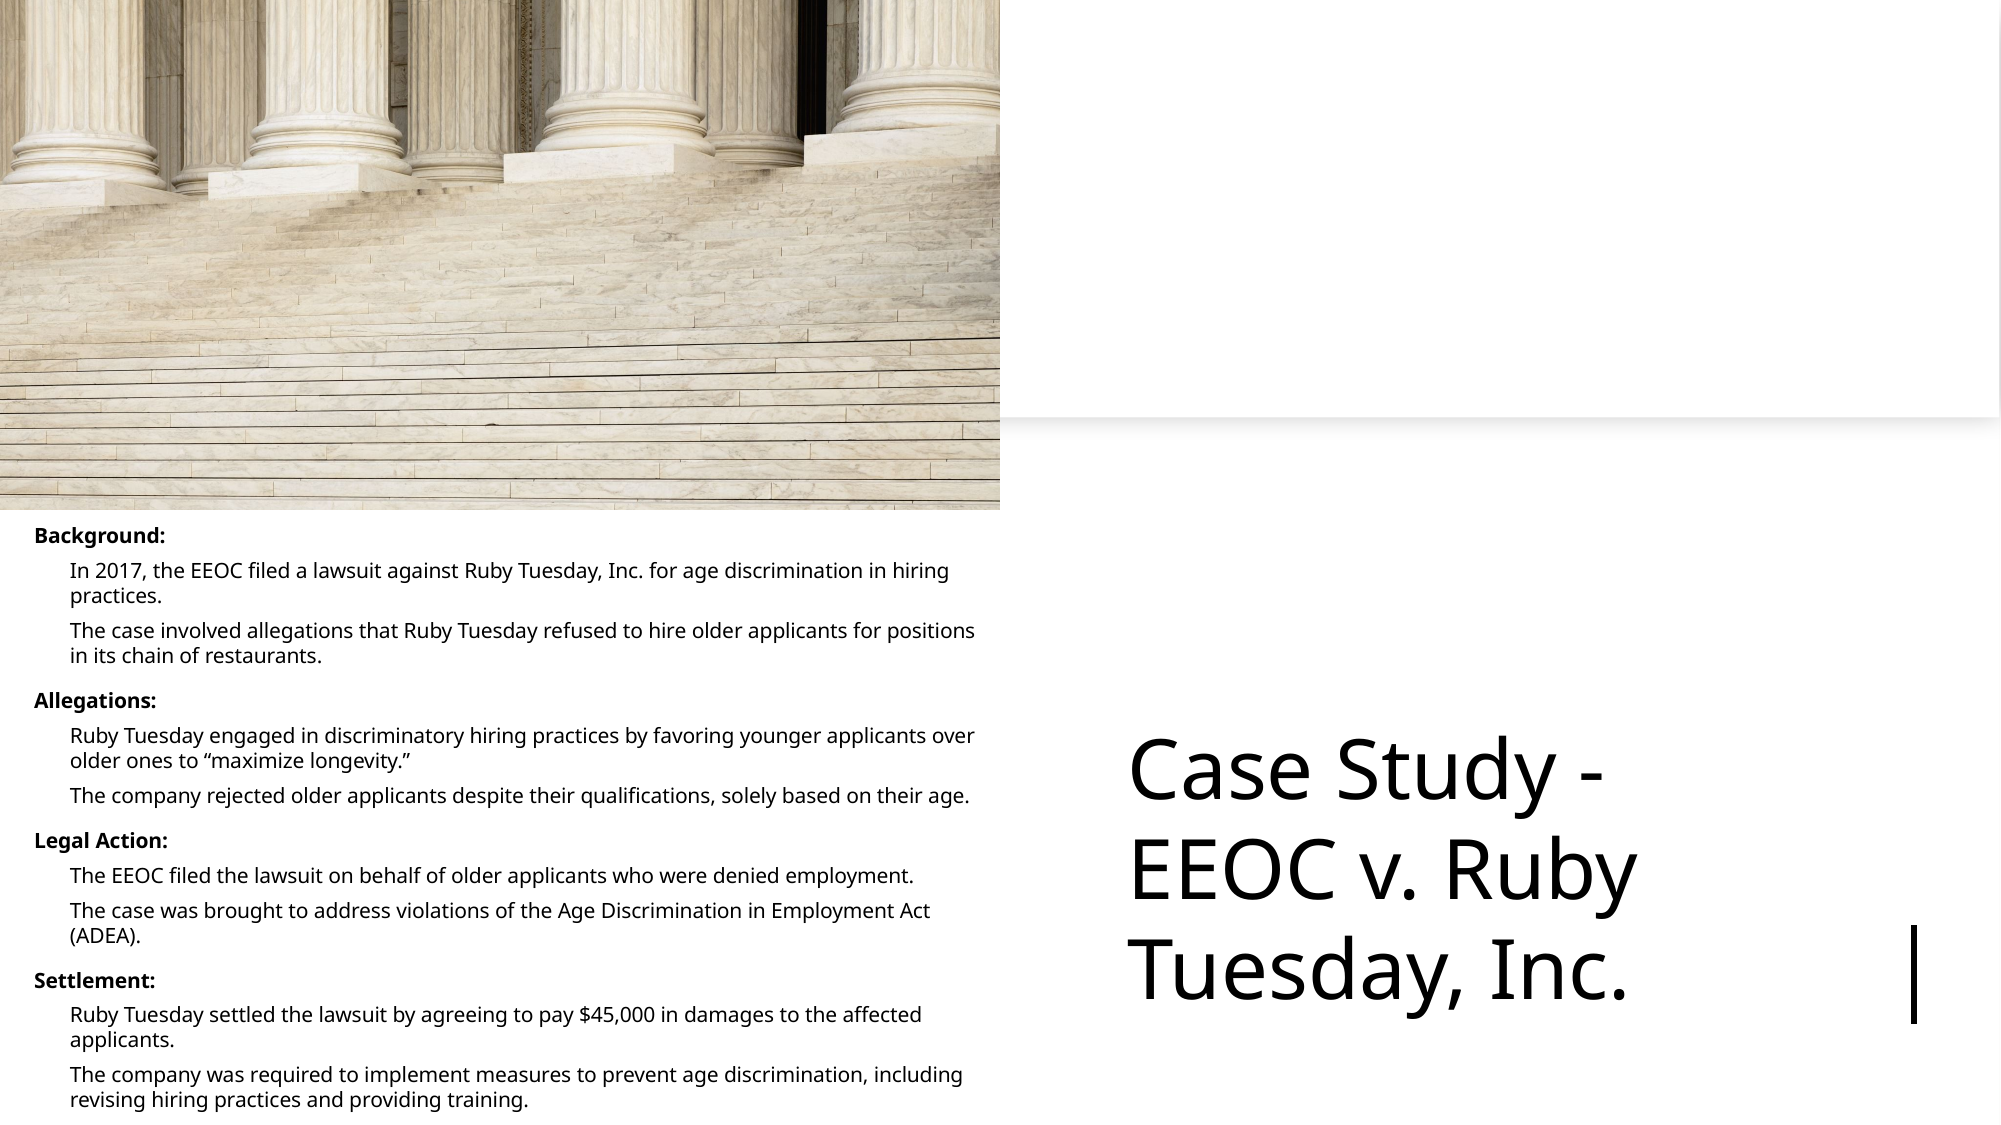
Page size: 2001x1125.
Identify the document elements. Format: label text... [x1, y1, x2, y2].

list Background: In 2017, the EEOC filed a lawsuit against Ruby Tuesday, Inc. for age discrimination in hiring practices. The case involved allegations that Ruby Tuesday refused to hire older applicants for positions in its chain of restaurants. Allegations: Ruby Tuesday engaged in discriminatory hiring practices by favoring younger applicants over older ones to “maximize longevity.” The company rejected older applicants despite their qualifications, solely based on their age. Legal Action: The EEOC filed the lawsuit on behalf of older applicants who were denied employment. The case was brought to address violations of the Age Discrimination in Employment Act (ADEA). Settlement: Ruby Tuesday settled the lawsuit by agreeing to pay $45,000 in damages to the affected applicants. The company was required to implement measures to prevent age discrimination, including revising hiring practices and providing training. [19, 510, 1000, 1125]
picture [0, 0, 1000, 510]
title Case Study - EEOC v. Ruby Tuesday, Inc. [1112, 140, 1829, 1024]
